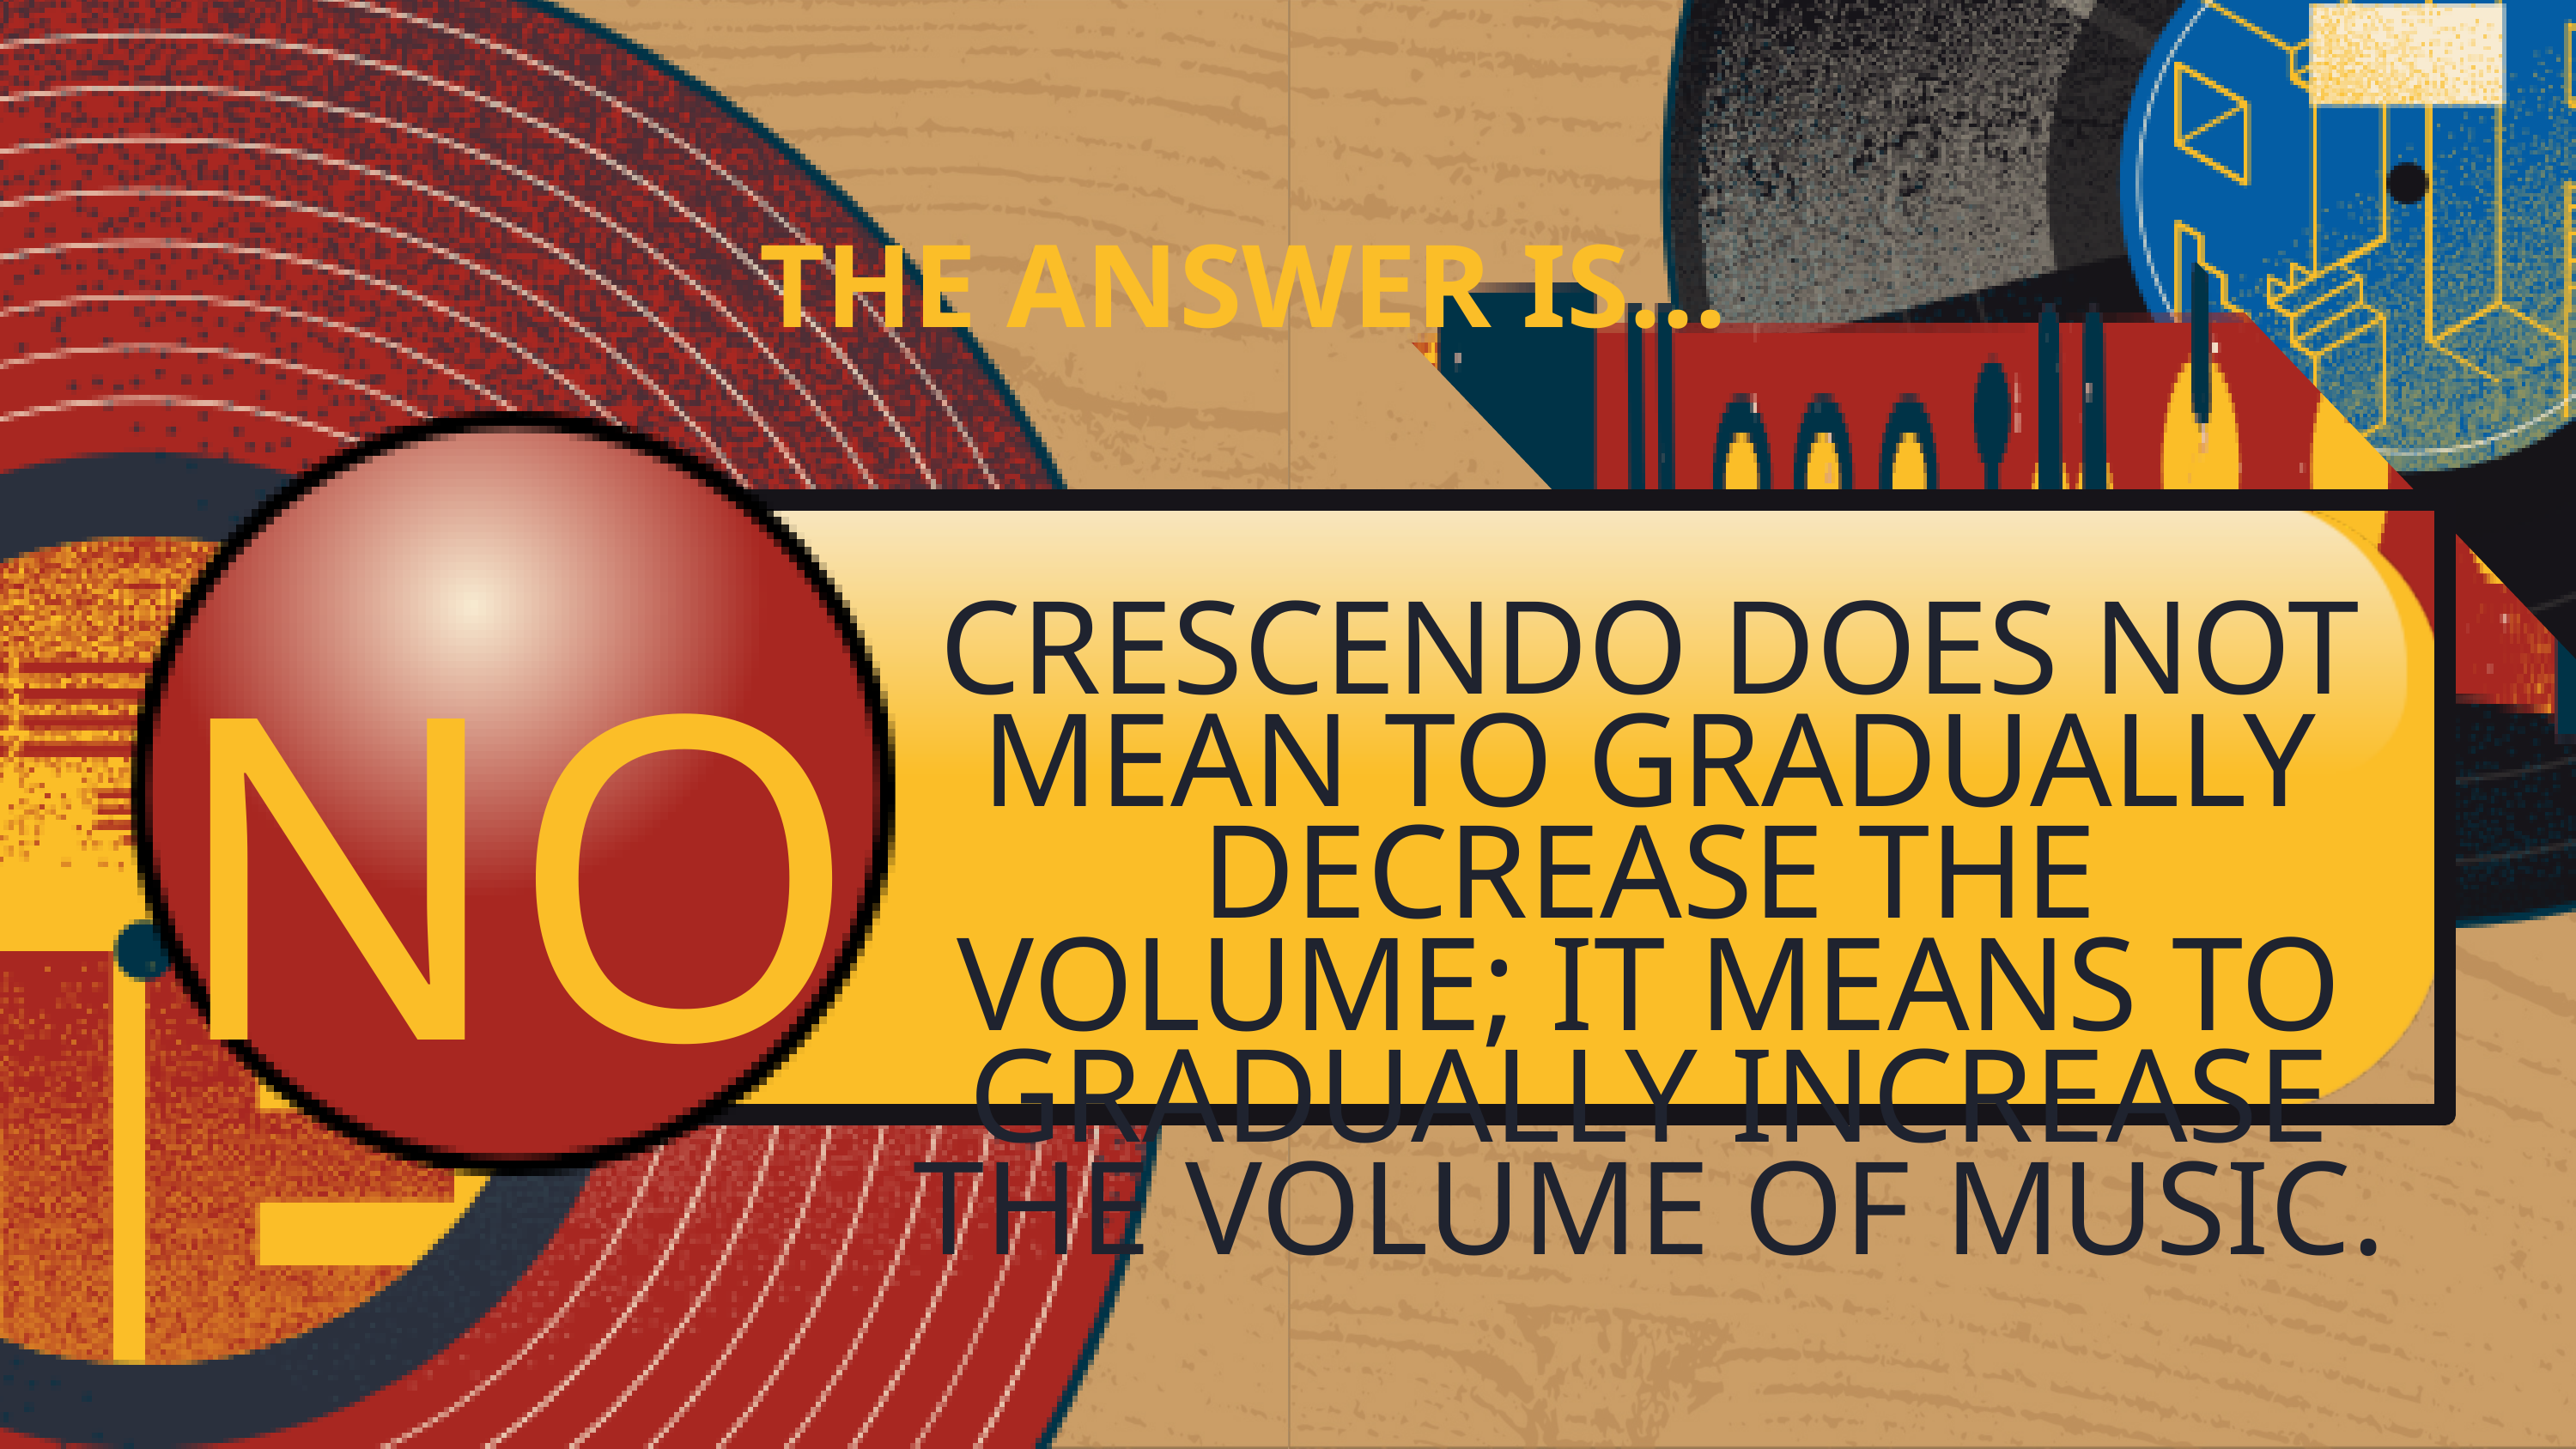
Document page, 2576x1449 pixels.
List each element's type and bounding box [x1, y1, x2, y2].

text_box [0, 0, 2576, 1449]
text_box [131, 411, 896, 1176]
